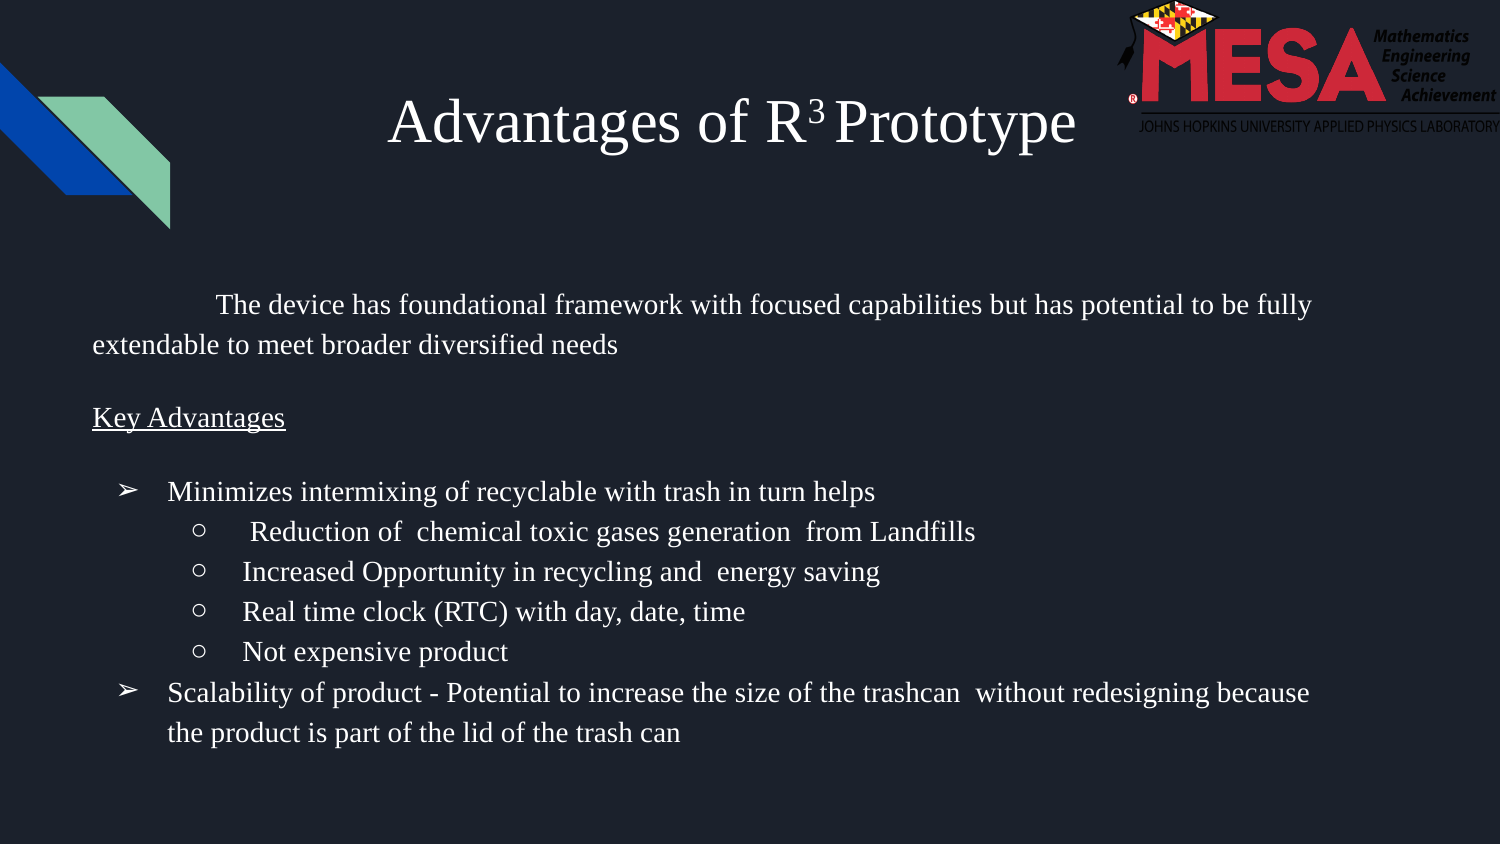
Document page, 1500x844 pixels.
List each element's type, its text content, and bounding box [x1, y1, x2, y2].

title Advantages of R3 Prototype [162, 64, 1318, 215]
list The device has foundational framework with focused capabilities but has potential to be fully extendable to meet broader diversified needs Key Advantages Minimizes intermixing of recyclable with trash in turn helps Reduction of chemical toxic gases generation from Landfills Increased Opportunity in recycling and energy saving Real time clock (RTC) with day, date, time Not expensive product Scalability of product - Potential to increase the size of the trashcan without redesigning because the product is part of the lid of the trash can [77, 264, 1368, 783]
picture [1116, 0, 1500, 132]
